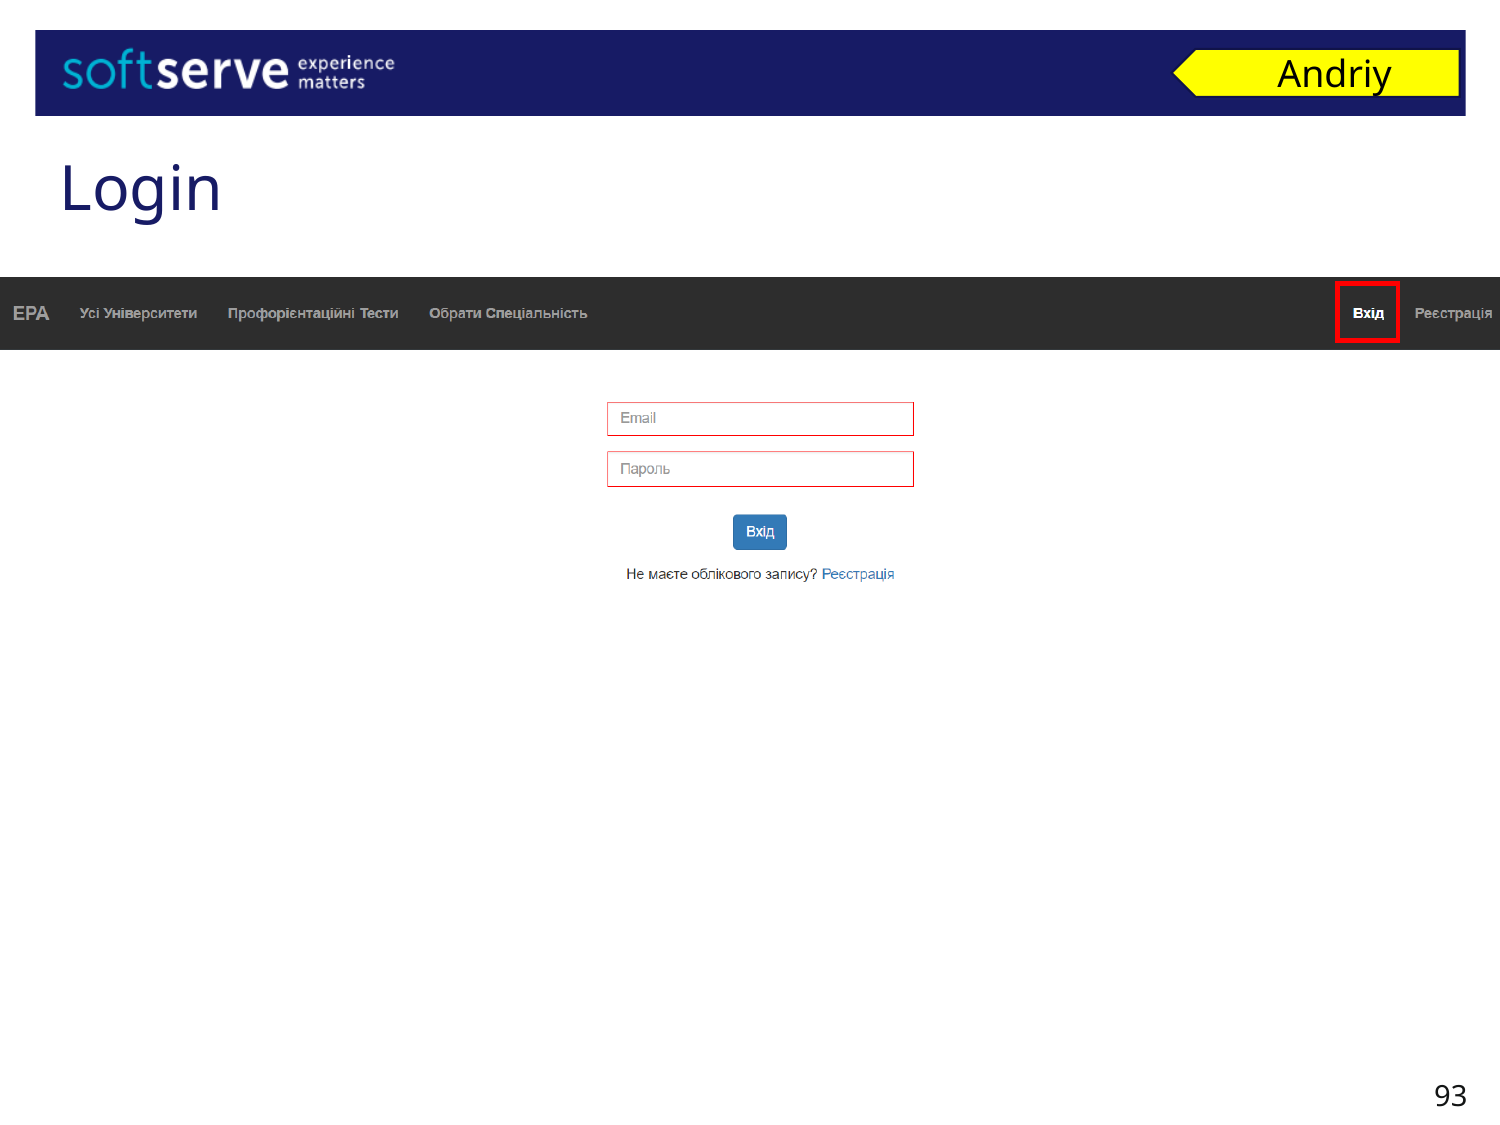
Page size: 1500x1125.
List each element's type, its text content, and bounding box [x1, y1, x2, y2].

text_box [1171, 42, 1460, 103]
slide_number 93 [1419, 1070, 1500, 1125]
subtitle Login [44, 148, 1255, 224]
picture [0, 277, 1500, 640]
